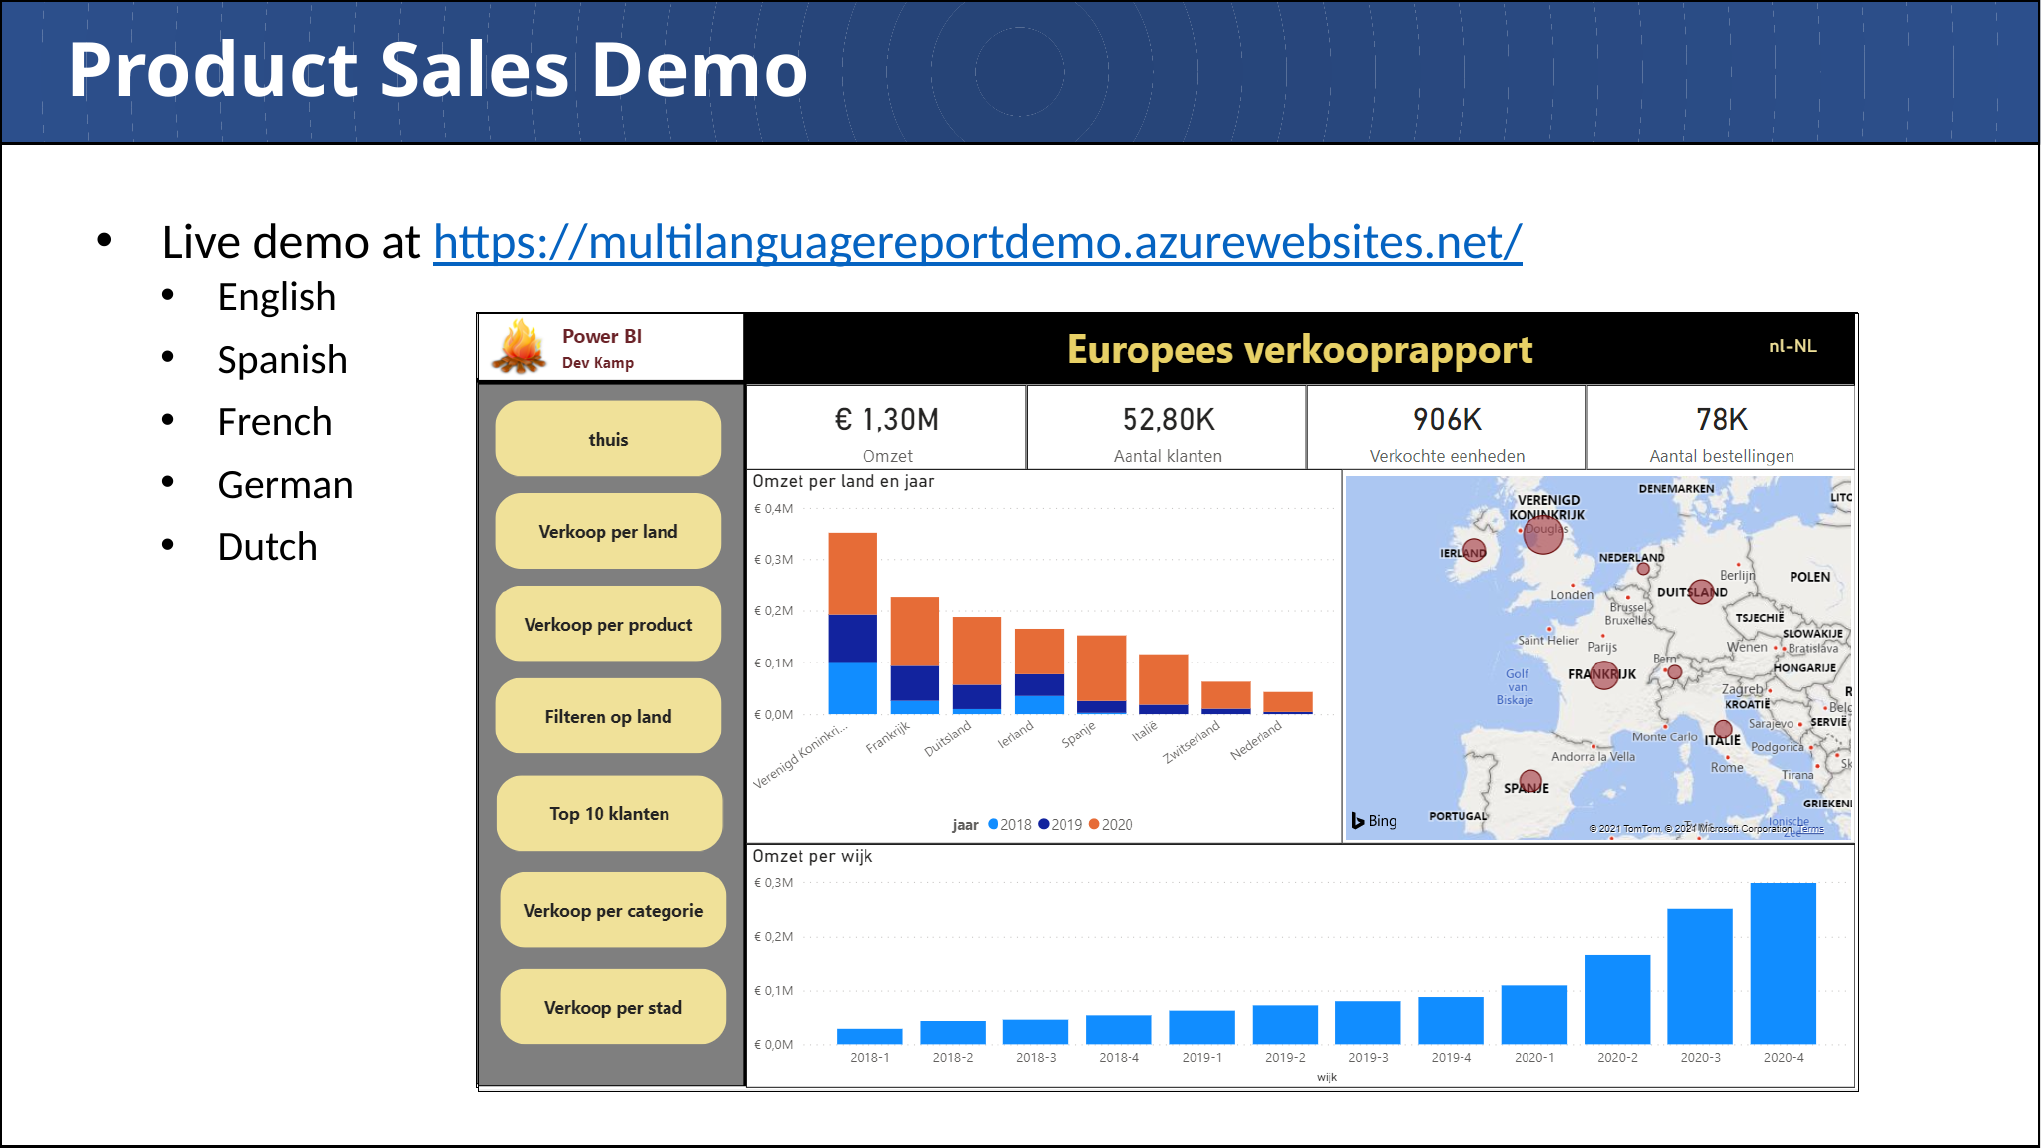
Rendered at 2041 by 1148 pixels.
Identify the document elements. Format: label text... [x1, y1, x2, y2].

title Product Sales Demo [51, 31, 1988, 113]
list Live demo at https://multilanguagereportdemo.azurewebsites.net/ English Spanish French German Dutch [80, 201, 1988, 656]
picture [476, 312, 1859, 1092]
